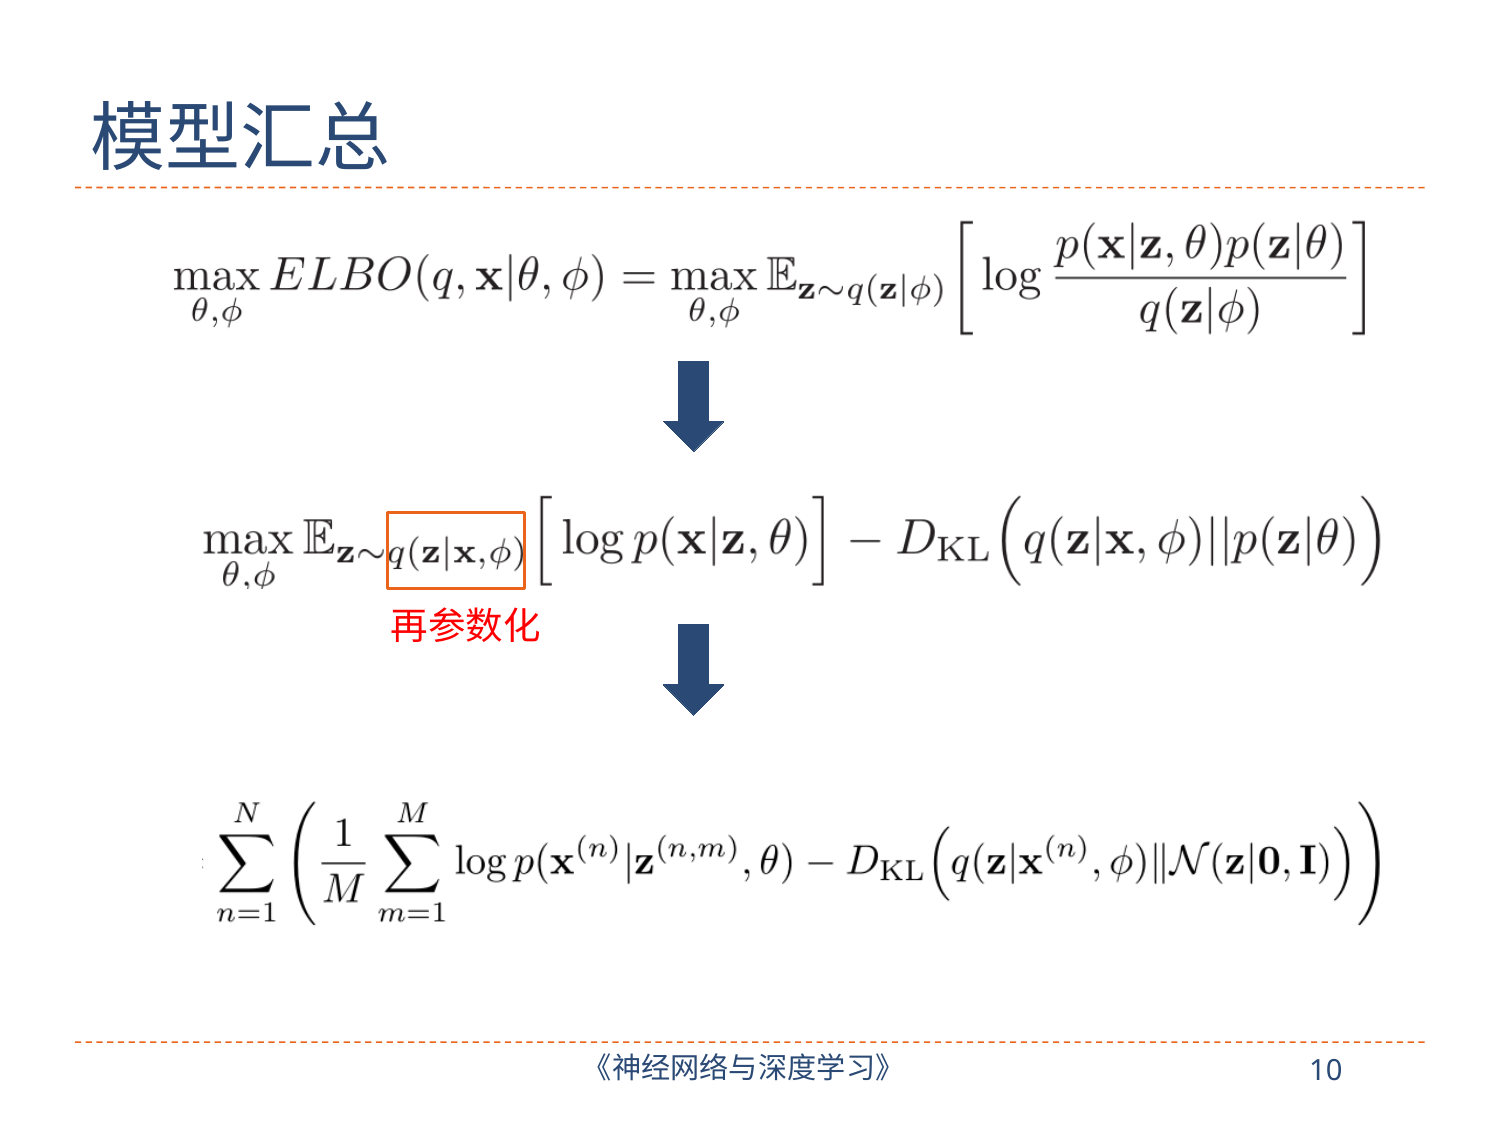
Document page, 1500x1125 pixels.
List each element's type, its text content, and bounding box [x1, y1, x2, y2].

text_box [663, 361, 724, 452]
title 模型汇总 [75, 24, 1425, 188]
text_box [663, 624, 724, 716]
picture [201, 774, 1388, 938]
picture [199, 487, 1388, 589]
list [149, 212, 1388, 344]
text_box 再参数化 [375, 602, 556, 655]
